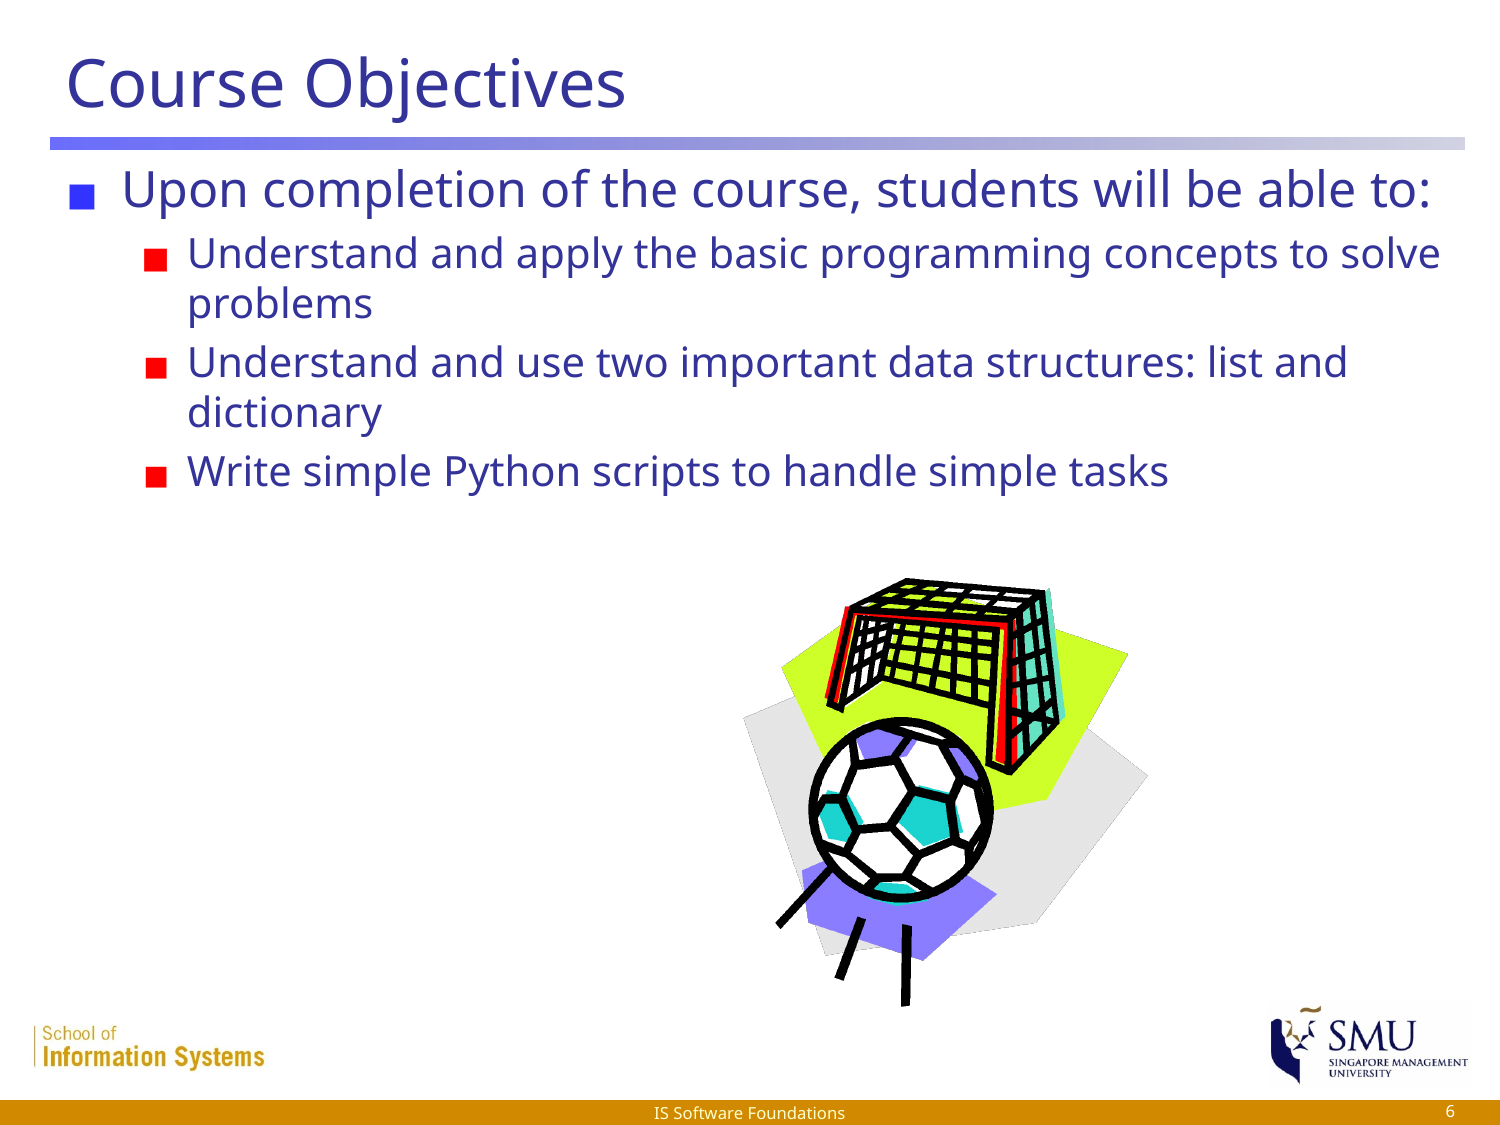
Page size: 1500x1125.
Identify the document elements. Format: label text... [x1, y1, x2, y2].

title Course Objectives [50, 24, 1463, 138]
list Upon completion of the course, students will be able to: Understand and apply the basic programming concepts to solve problems Understand and use two important data structures: list and dictionary Write simple Python scripts to handle simple tasks [50, 387, 1463, 1063]
list Upon completion of the course, students will be able to: Understand and apply the basic programming concepts to solve problems Understand and use two important data structures: list and dictionary Write simple Python scripts to handle simple tasks [50, 350, 1463, 376]
picture [27, 1012, 268, 1073]
picture [1267, 999, 1471, 1089]
picture [743, 571, 1153, 1012]
list Upon completion of the course, students will be able to: Understand and apply the basic programming concepts to solve problems Understand and use two important data structures: list and dictionary Write simple Python scripts to handle simple tasks [50, 149, 1463, 339]
footer IS Software Foundations [450, 1100, 1050, 1125]
